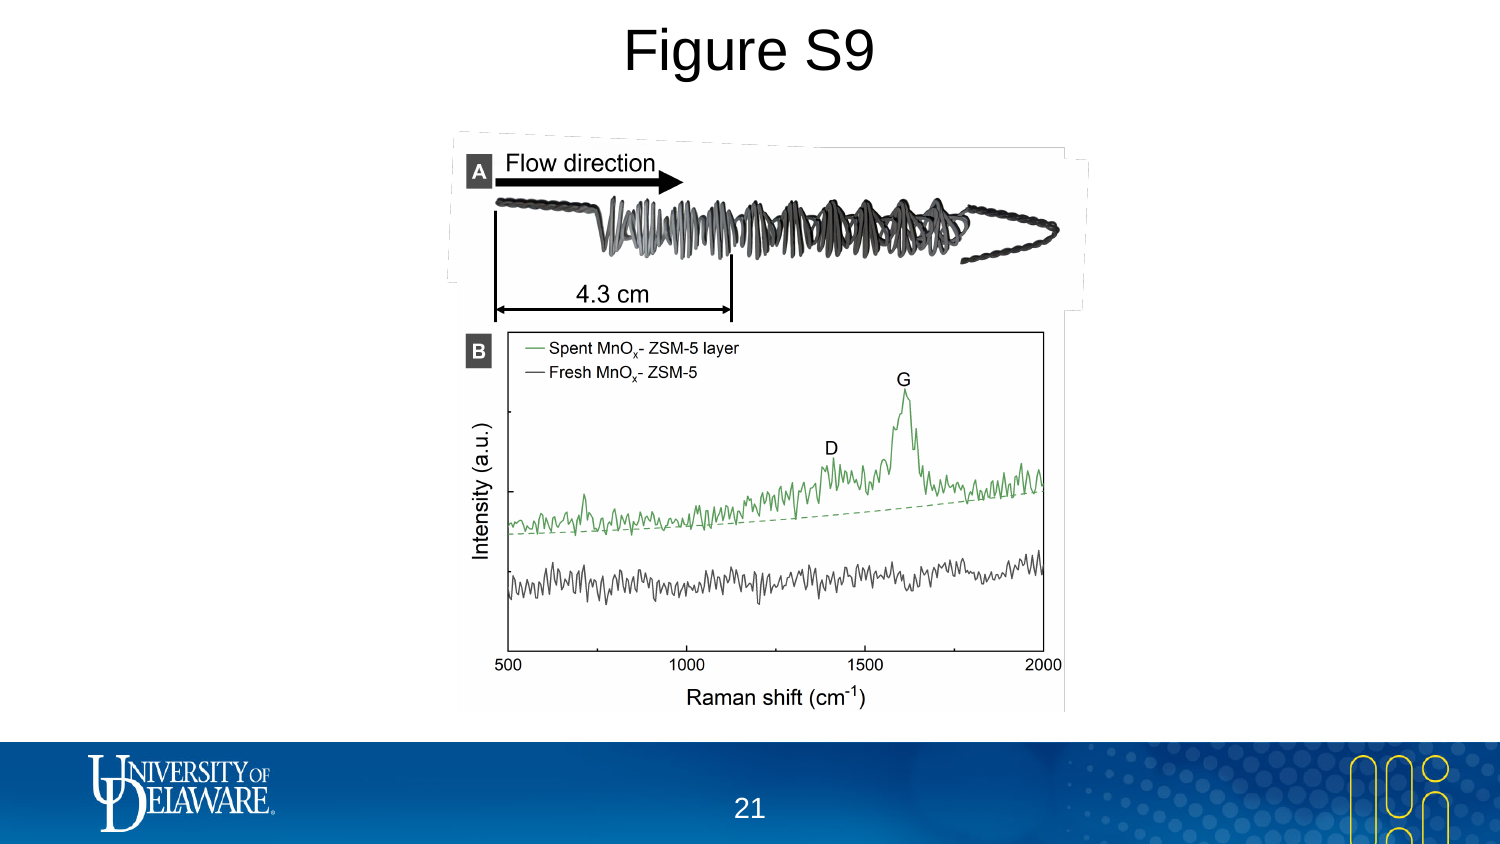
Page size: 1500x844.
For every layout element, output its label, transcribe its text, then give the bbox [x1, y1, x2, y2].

picture [0, 0, 1500, 844]
slide_number 20 [575, 782, 925, 828]
title Figure S9 [75, 0, 1425, 109]
